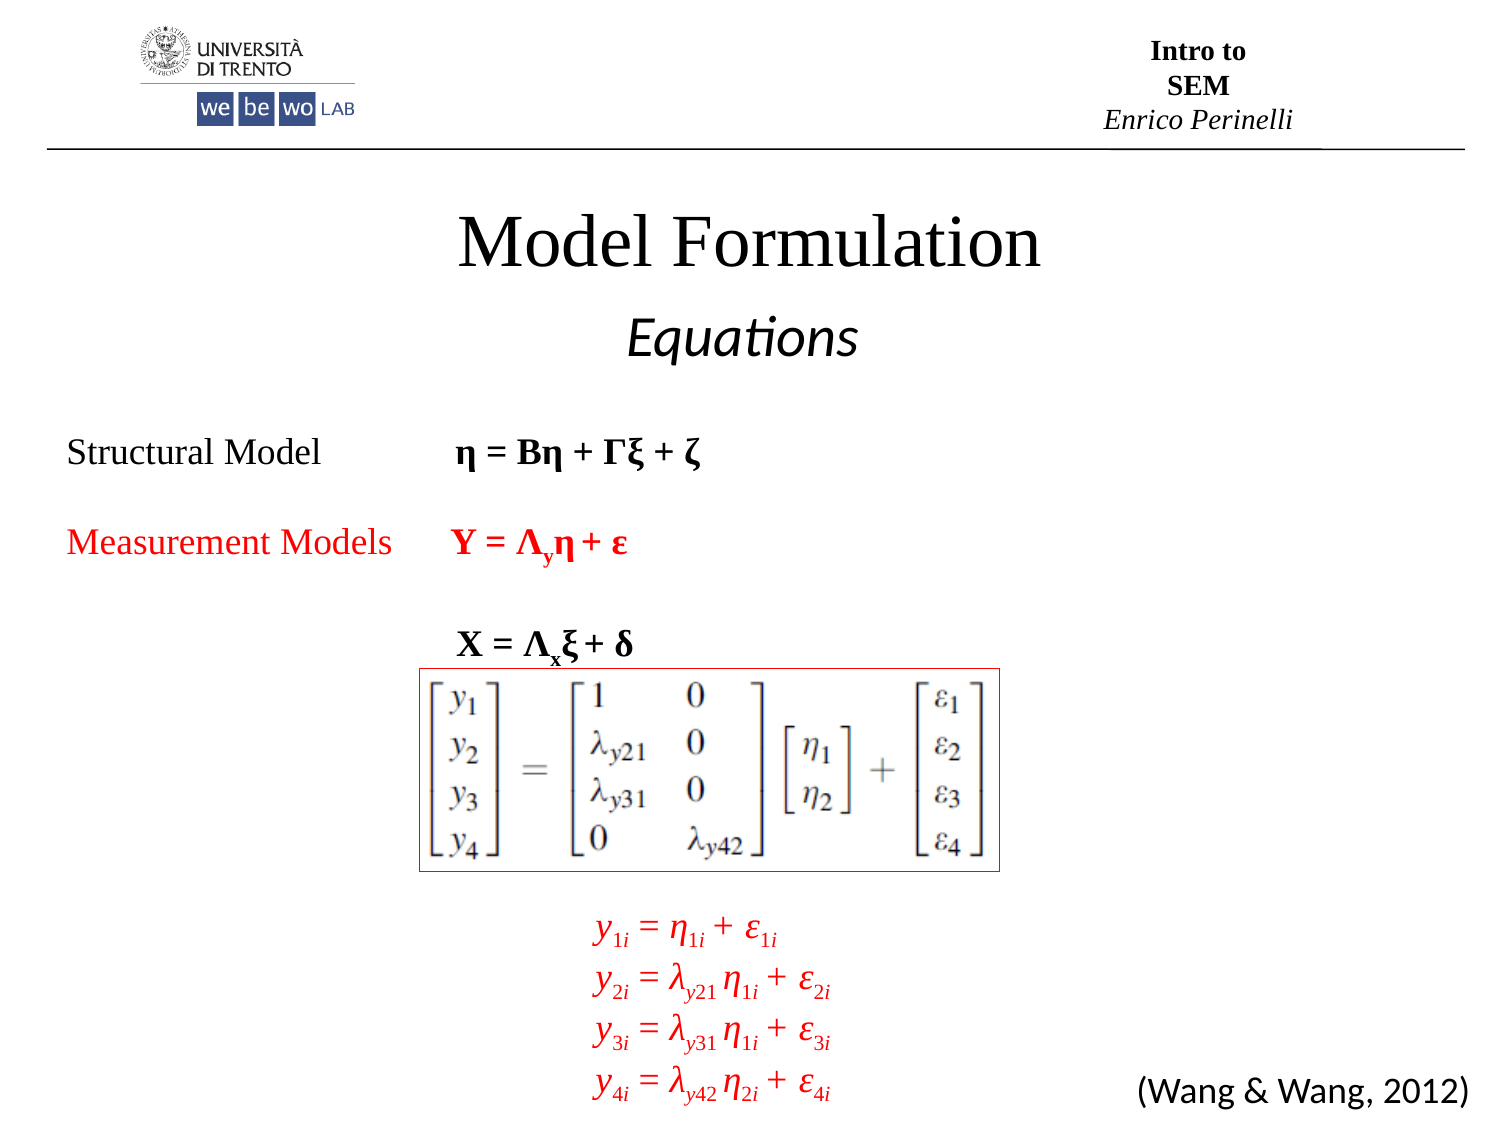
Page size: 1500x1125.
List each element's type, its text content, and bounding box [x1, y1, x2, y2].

text_box y1i = η1i + ε1i y2i = λy21 η1i + ε2i y3i = λy31 η1i + ε3i y4i = λy42 η2i + ε4i [580, 893, 846, 1113]
picture [419, 668, 1000, 873]
text_box Model Formulation [70, 184, 1430, 290]
text_box (Wang & Wang, 2012) [1121, 1058, 1486, 1119]
picture [136, 19, 362, 134]
text_box Intro to SEM Enrico Perinelli [1088, 23, 1309, 143]
text_box Equations [611, 290, 875, 376]
text_box Structural Model η = Βη + Γξ + ζ Measurement Models Y = Λyη + ε X = Λxξ + δ [51, 419, 715, 678]
